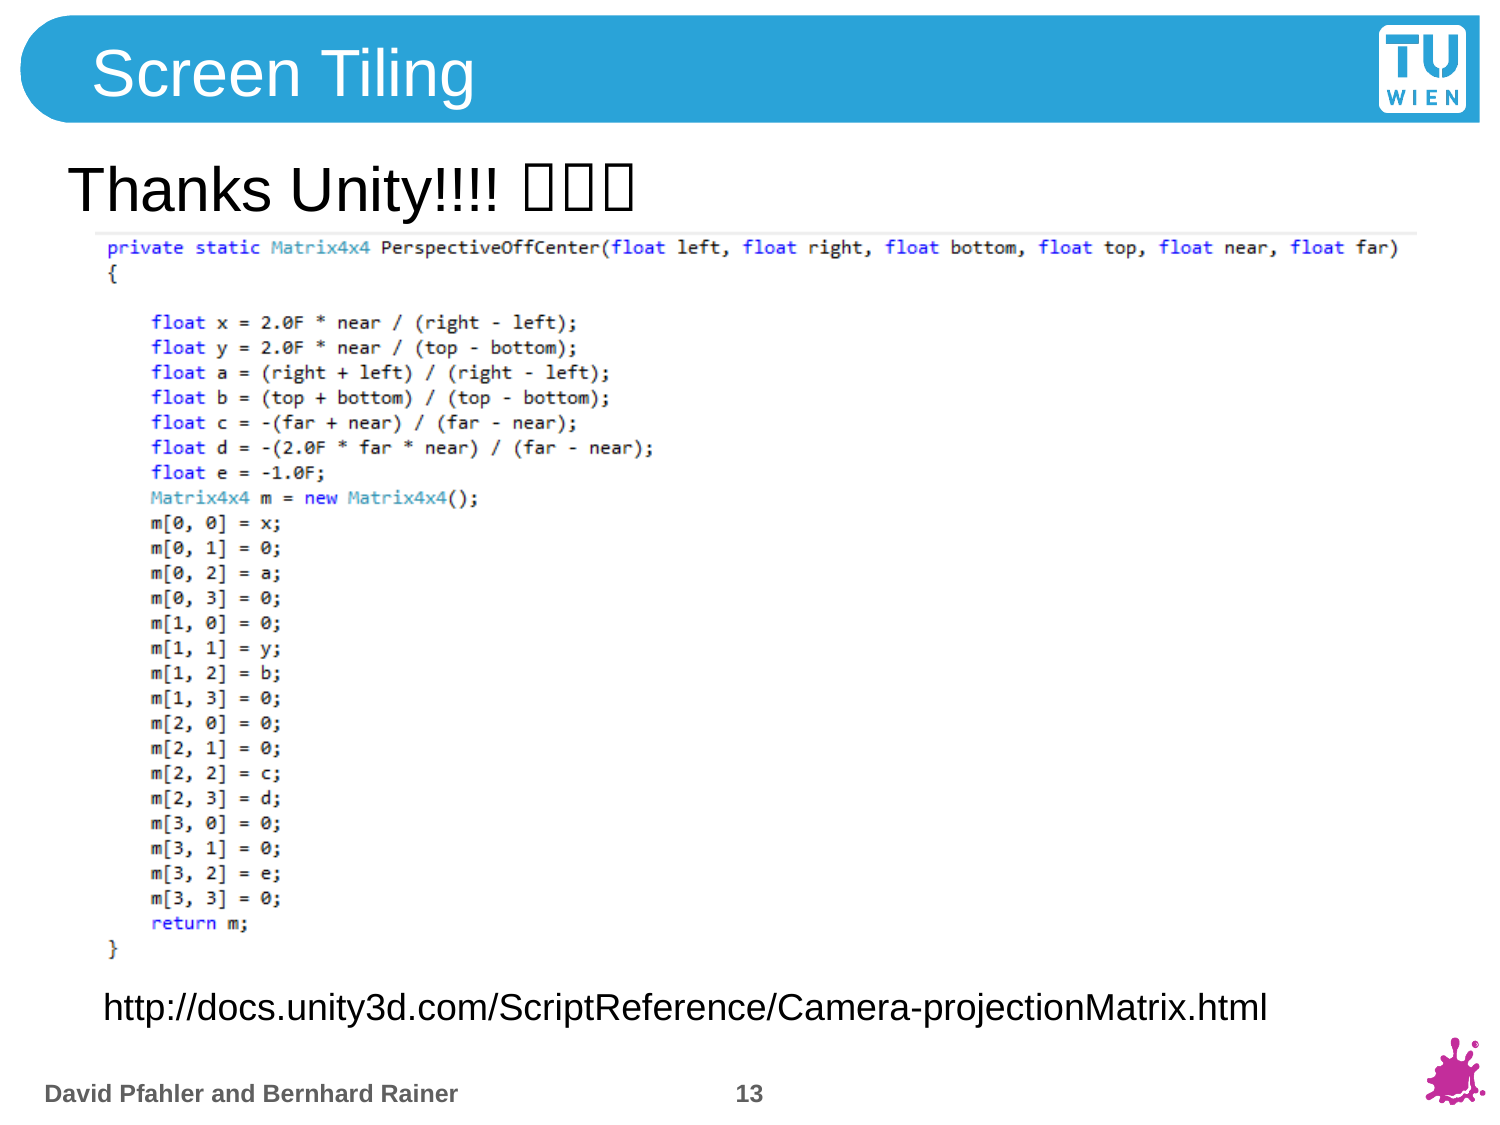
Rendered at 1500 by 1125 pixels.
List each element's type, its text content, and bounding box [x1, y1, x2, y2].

text_box http://docs.unity3d.com/ScriptReference/Camera-projectionMatrix.html [88, 975, 1412, 1036]
title Screen Tiling [76, 6, 1351, 132]
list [95, 228, 1417, 967]
footer David Pfahler and Bernhard Rainer [29, 1067, 632, 1118]
picture [1379, 25, 1466, 113]
slide_number 13 [660, 1067, 839, 1118]
text_box Thanks Unity!!!!  [53, 137, 1424, 307]
